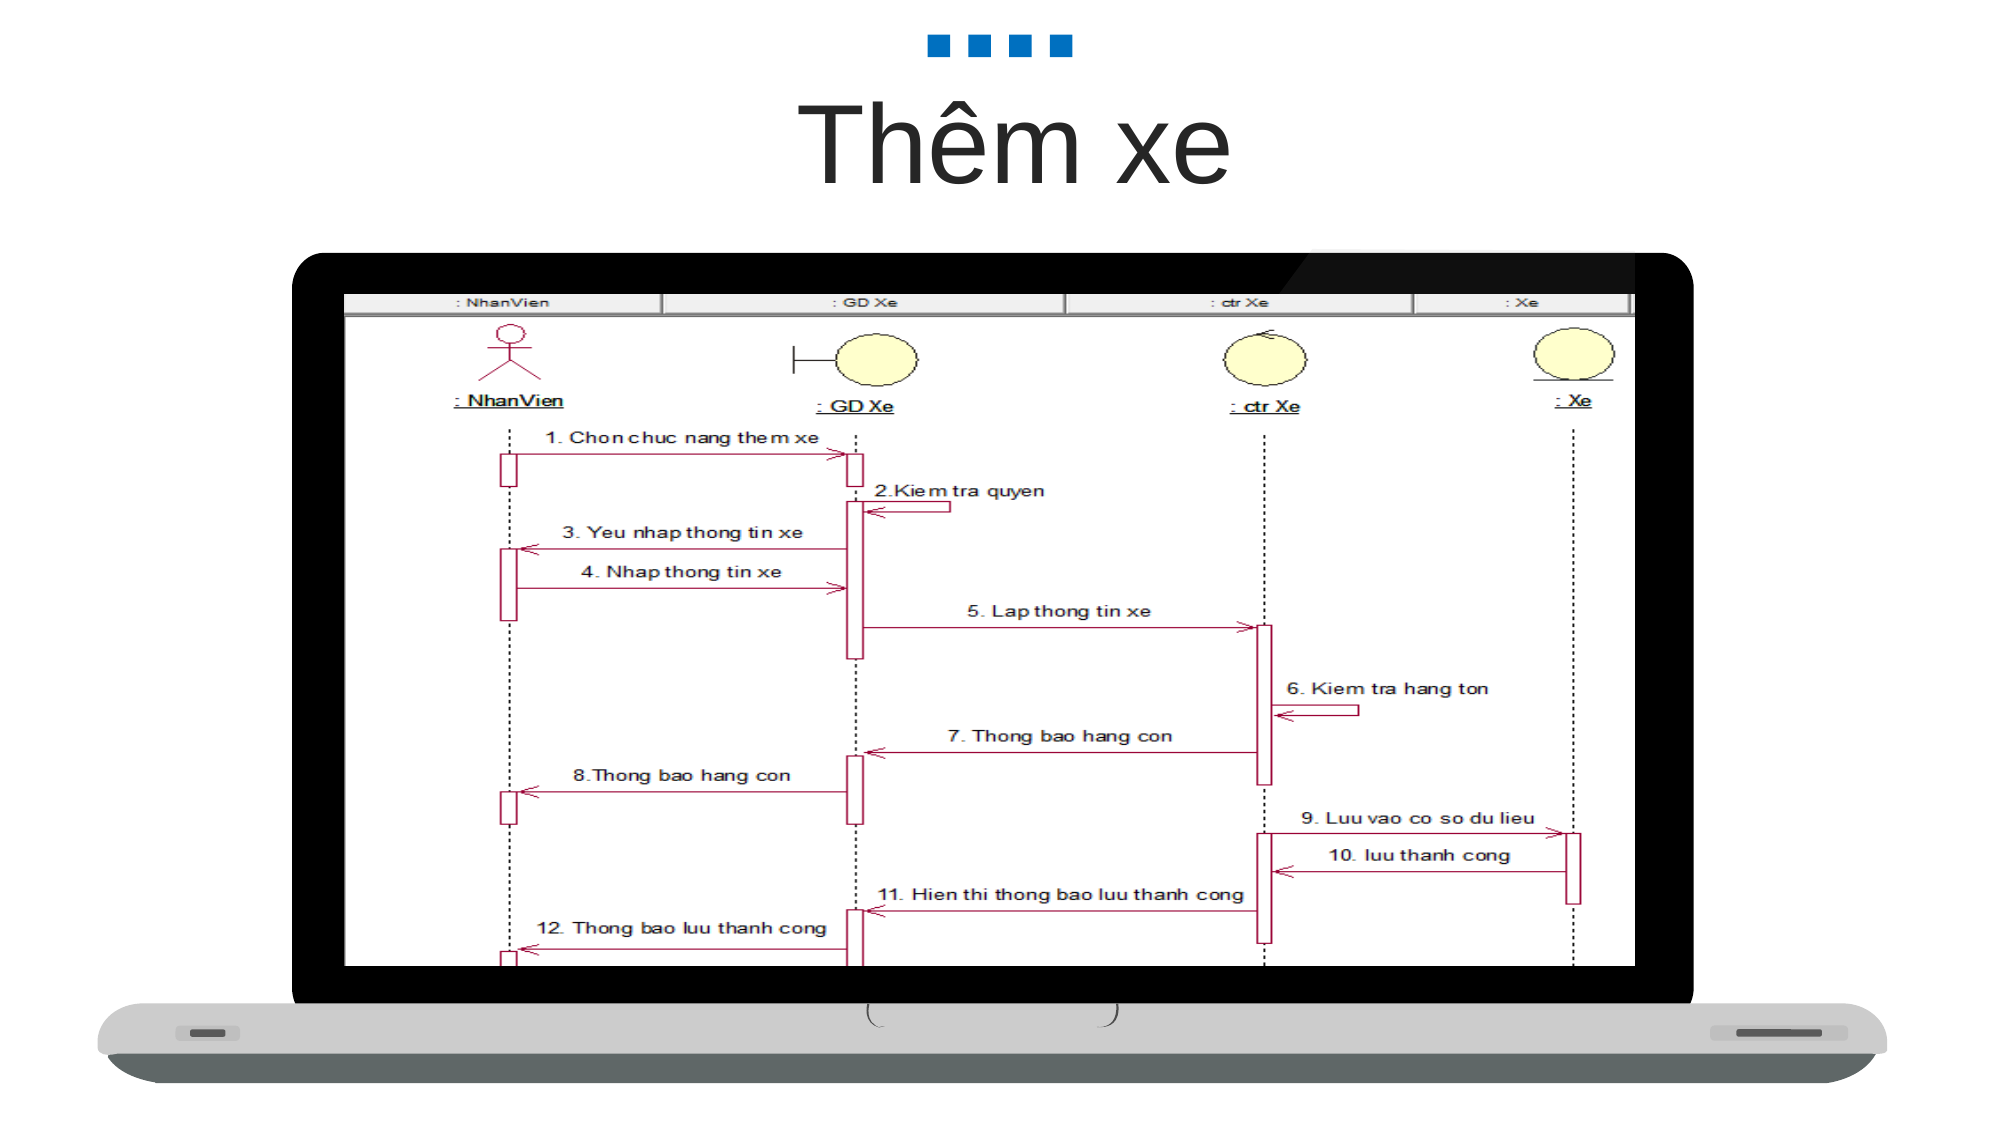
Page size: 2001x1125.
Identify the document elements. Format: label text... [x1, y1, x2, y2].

list Thêm xe [53, 65, 1978, 230]
picture [344, 294, 1635, 966]
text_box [89, 246, 1892, 1086]
